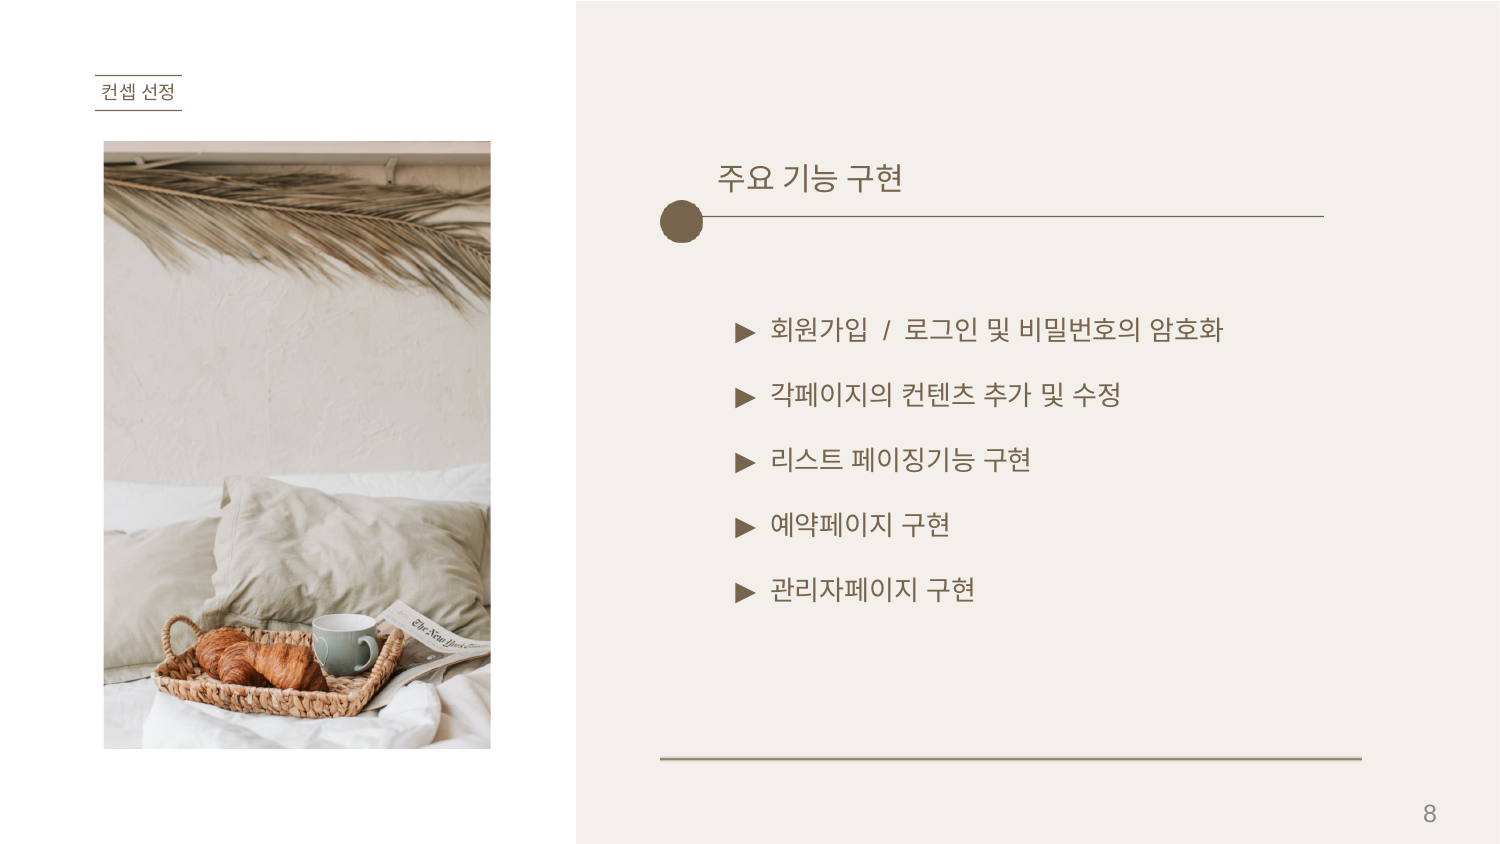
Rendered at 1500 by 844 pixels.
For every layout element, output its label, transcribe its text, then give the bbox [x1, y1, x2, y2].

picture [95, 73, 183, 80]
picture [574, 0, 1500, 844]
text_box 컨셉 선정 [75, 77, 203, 108]
picture [95, 108, 183, 113]
picture [103, 141, 491, 750]
